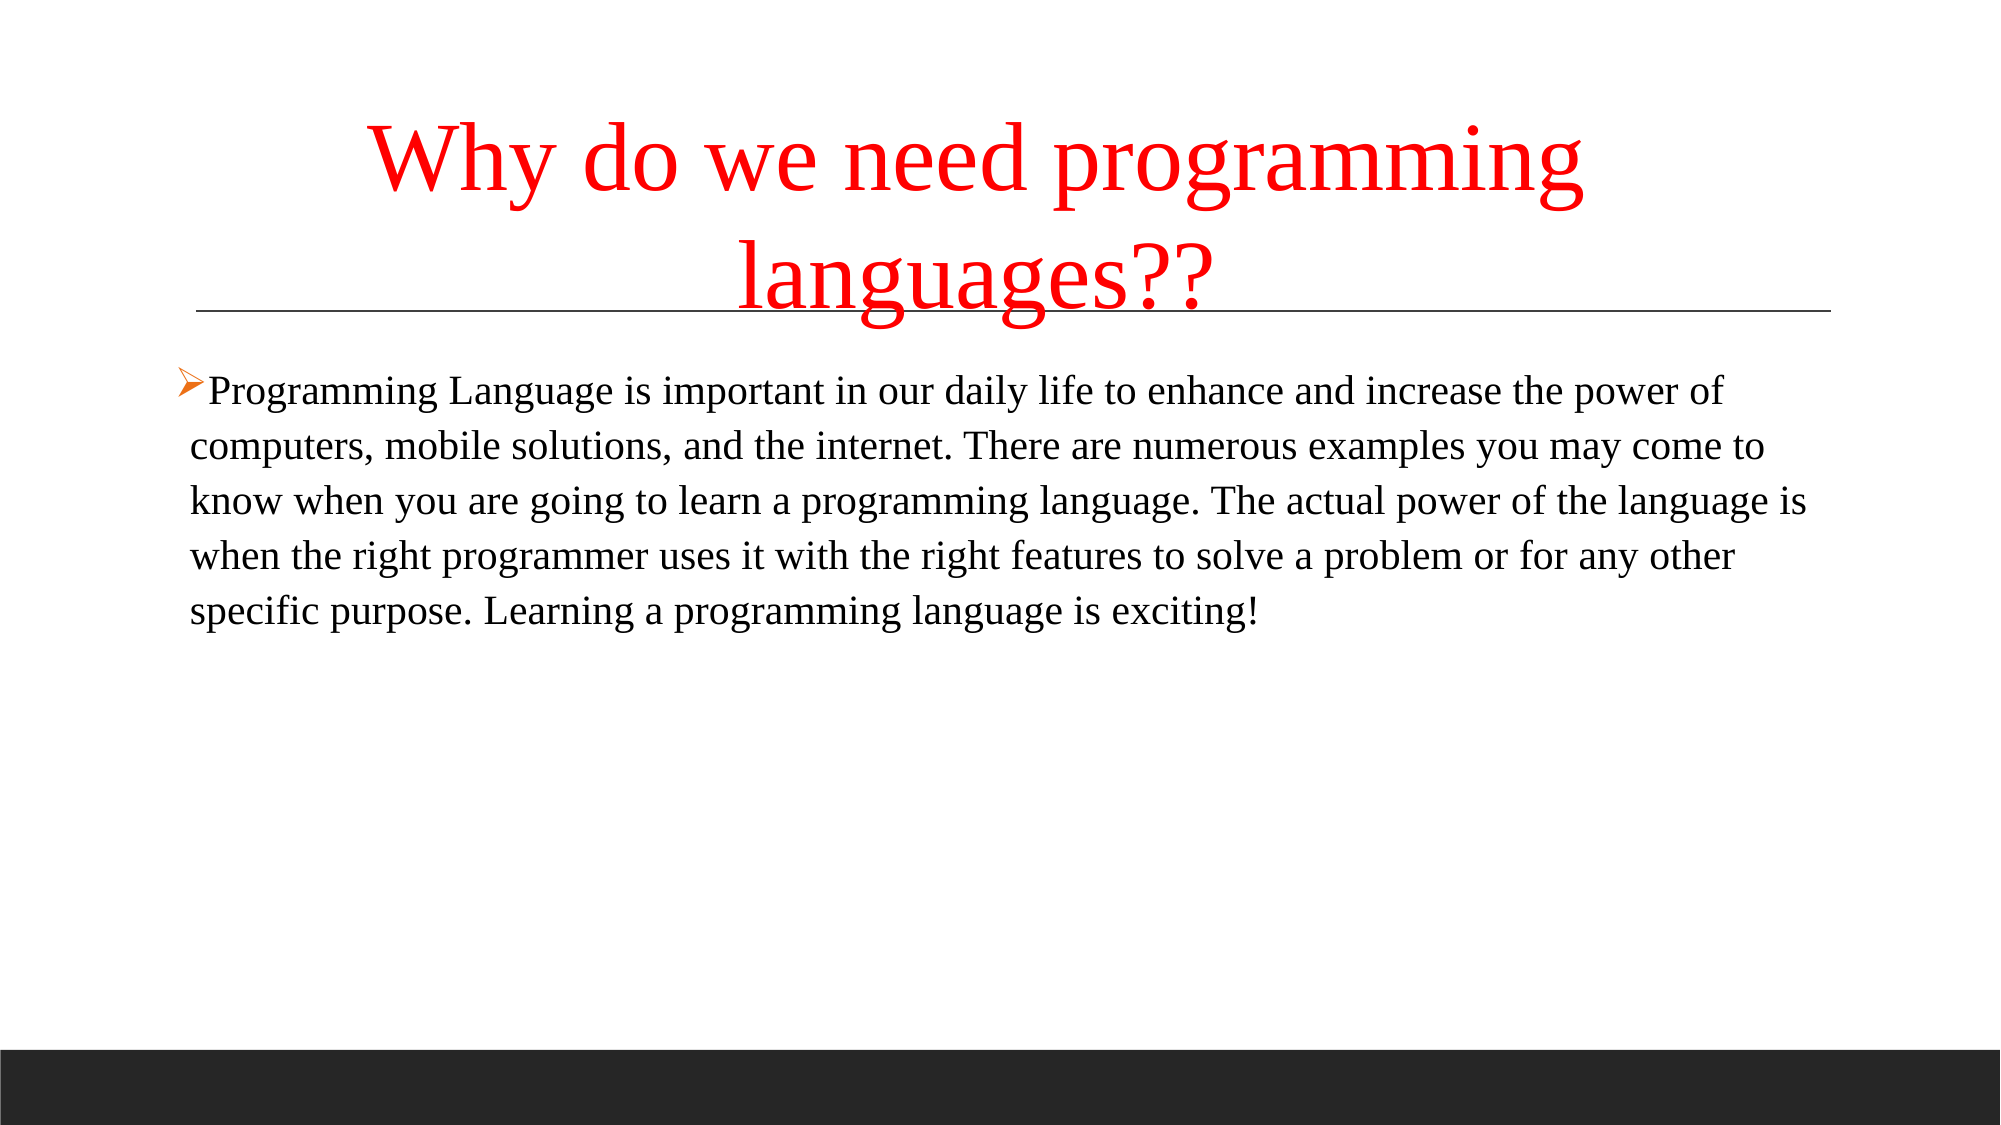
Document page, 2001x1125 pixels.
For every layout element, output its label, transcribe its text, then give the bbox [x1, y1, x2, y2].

text_box Why do we need programming languages?? [174, 85, 1780, 336]
list Programming Language is important in our daily life to enhance and increase the power of computers, mobile solutions, and the internet. There are numerous examples you may come to know when you are going to learn a programming language. The actual power of the language is when the right programmer uses it with the right features to solve a problem or for any other specific purpose. Learning a programming language is exciting! [174, 350, 1825, 968]
